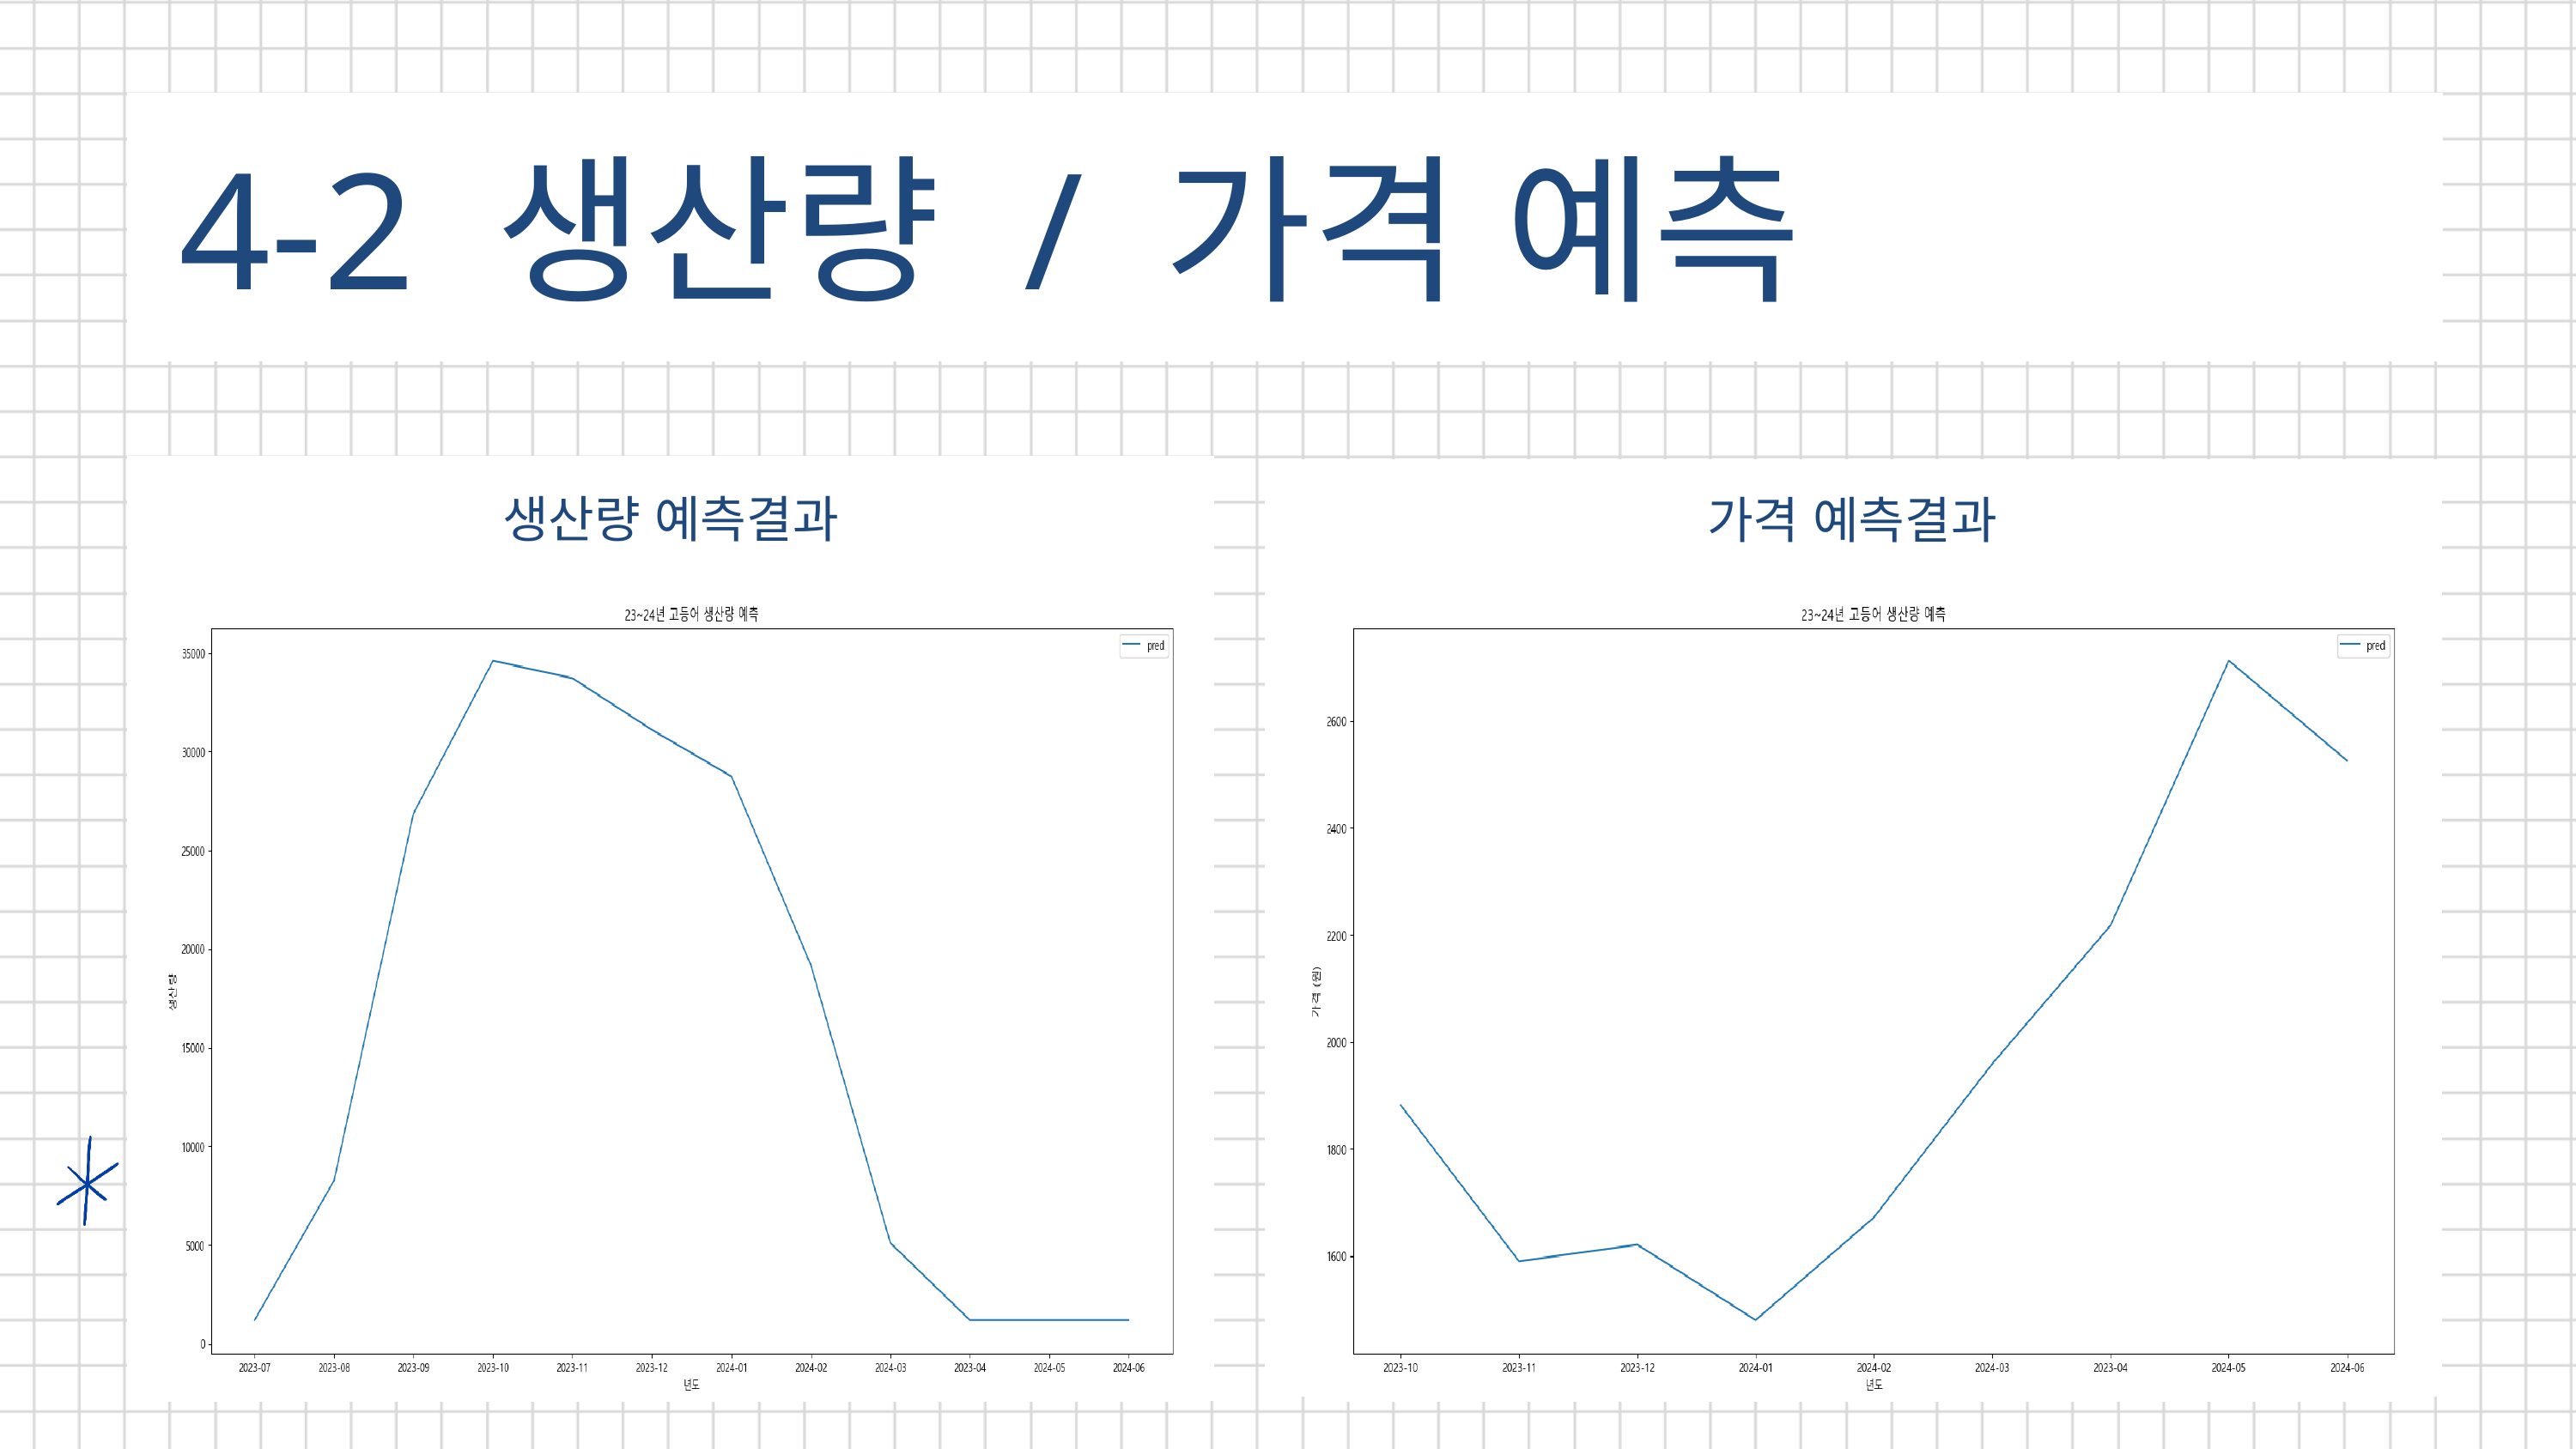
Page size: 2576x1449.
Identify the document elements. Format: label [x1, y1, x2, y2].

text_box [127, 92, 2444, 361]
picture [163, 599, 1178, 1402]
text_box [0, 0, 2576, 1449]
text_box [1264, 458, 2443, 1397]
text_box [56, 1136, 119, 1226]
picture [1305, 599, 2401, 1402]
text_box [127, 455, 1215, 1402]
